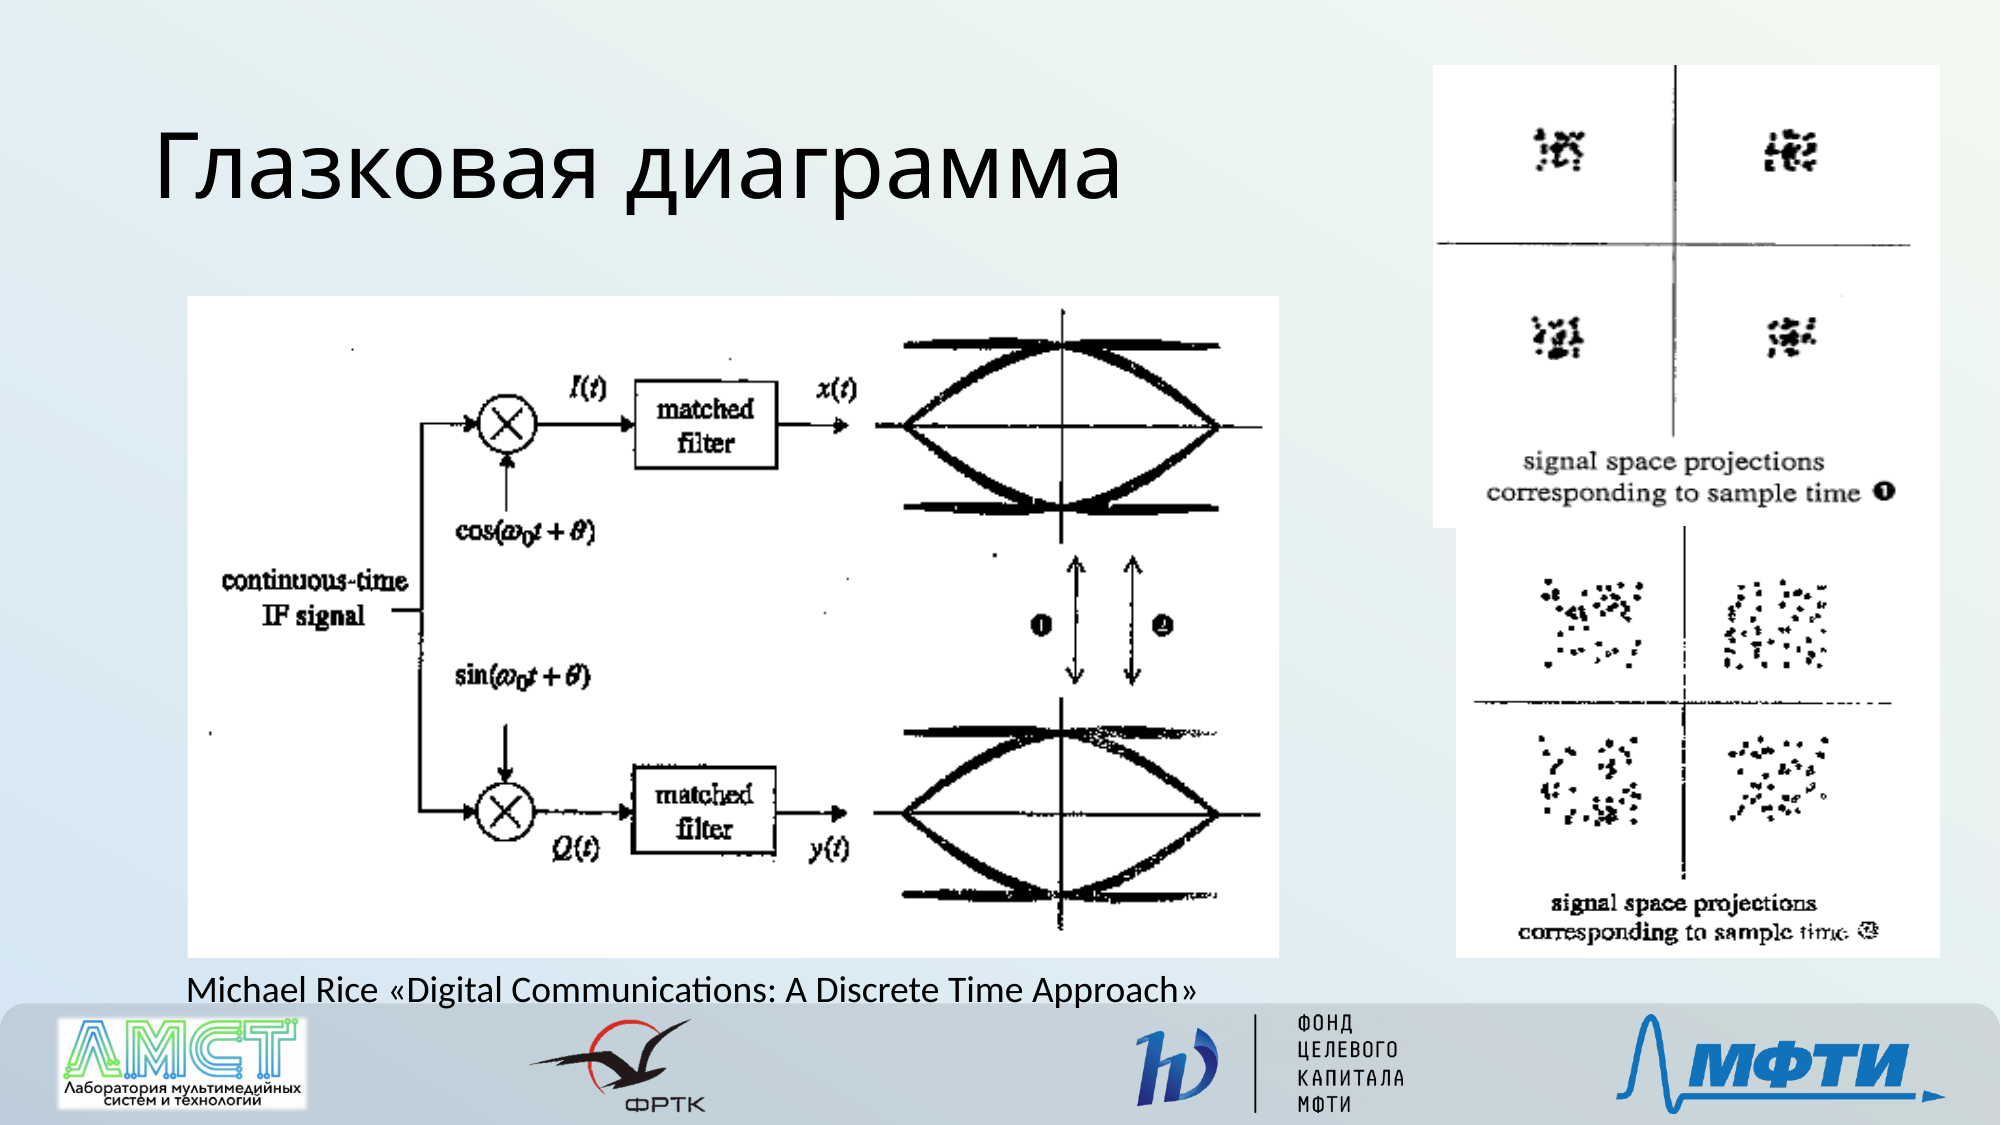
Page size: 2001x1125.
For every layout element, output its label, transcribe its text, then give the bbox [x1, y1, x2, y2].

text_box Michael Rice «Digital Communications: A Discrete Time Approach» [171, 957, 1223, 1018]
picture [60, 1020, 304, 1107]
picture [1136, 1014, 1403, 1113]
picture [1616, 1014, 1946, 1114]
picture [1433, 65, 1940, 958]
picture [523, 1018, 714, 1113]
title Глазковая диаграмма [137, 59, 1863, 278]
picture [187, 296, 1280, 958]
